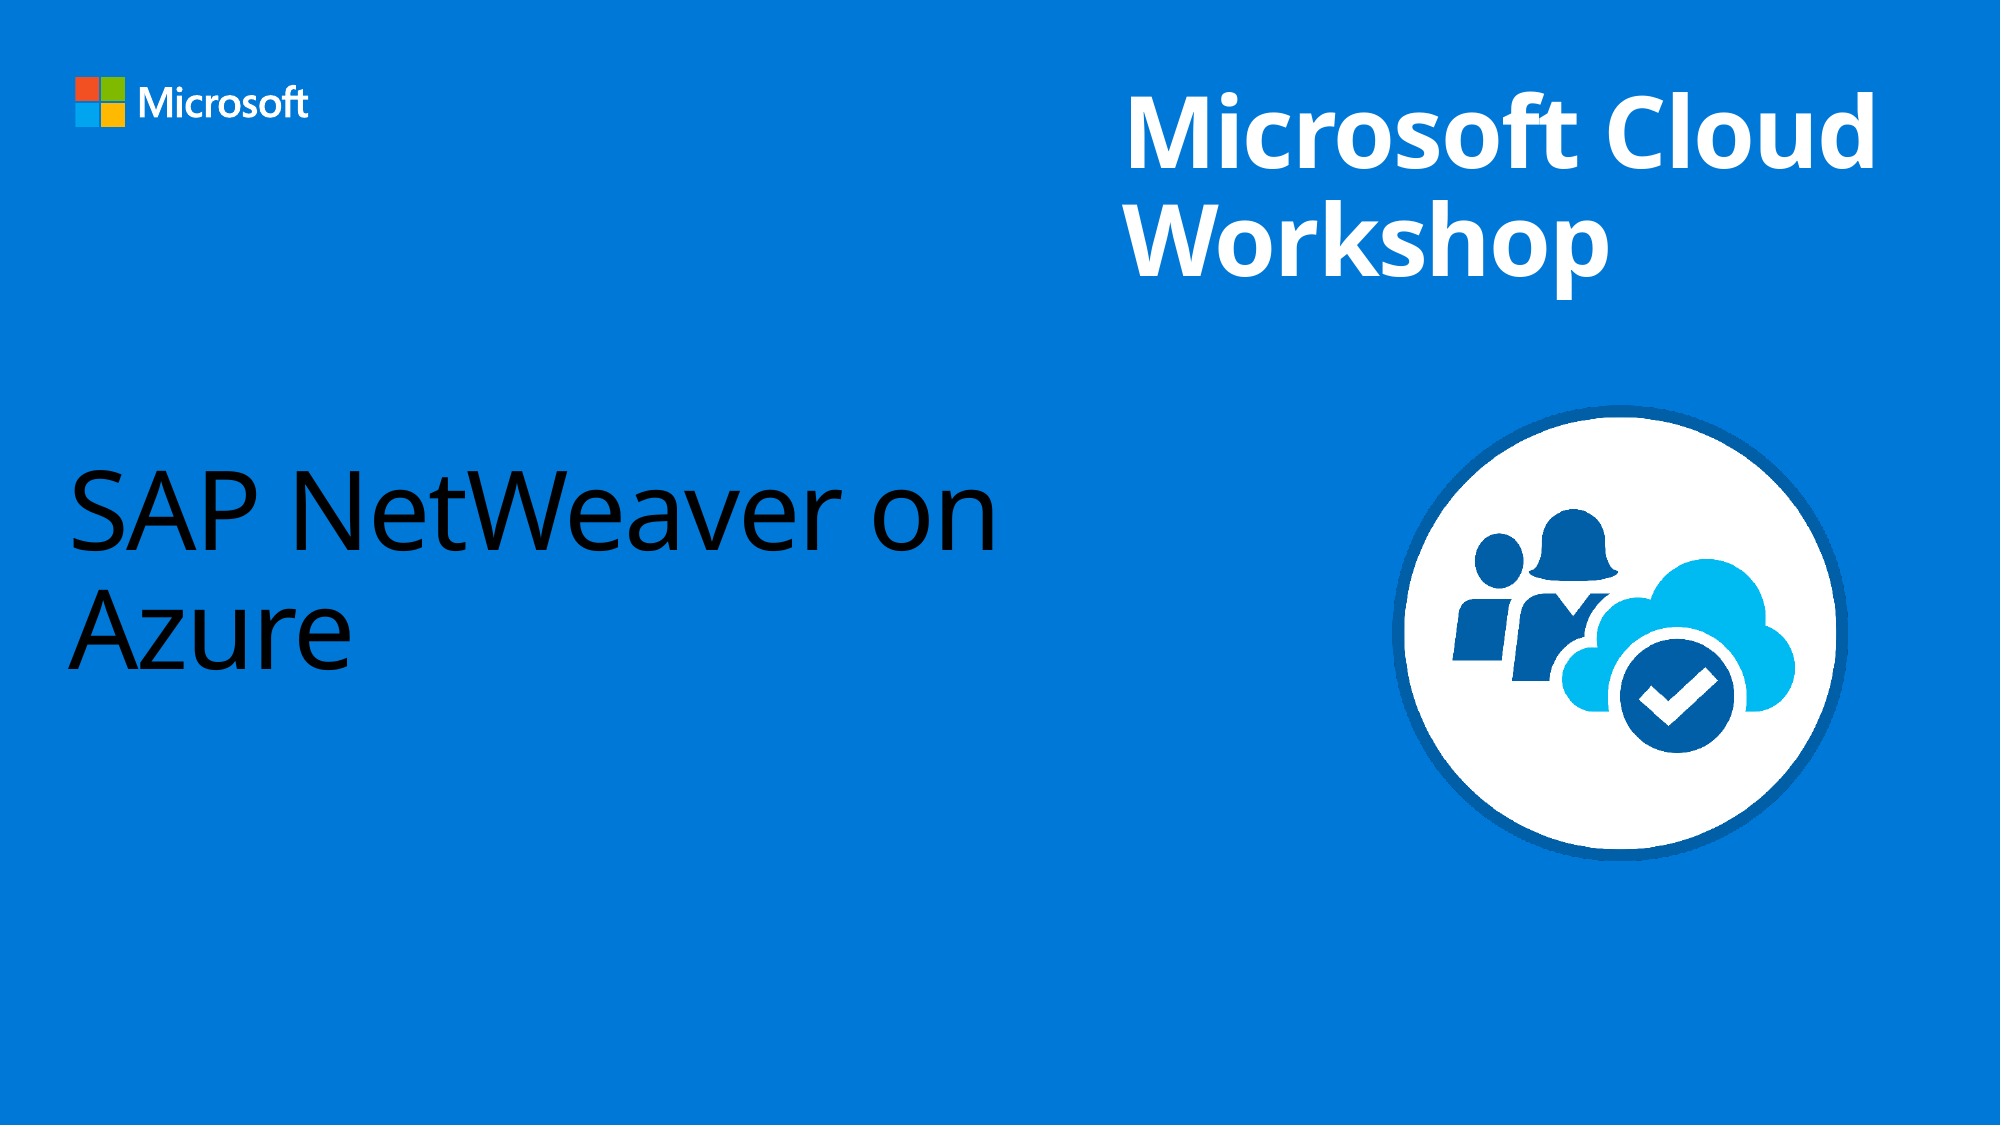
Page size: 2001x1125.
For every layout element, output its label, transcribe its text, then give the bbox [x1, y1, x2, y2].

title SAP NetWeaver on Azure [44, 440, 1221, 588]
picture [1392, 405, 1848, 861]
